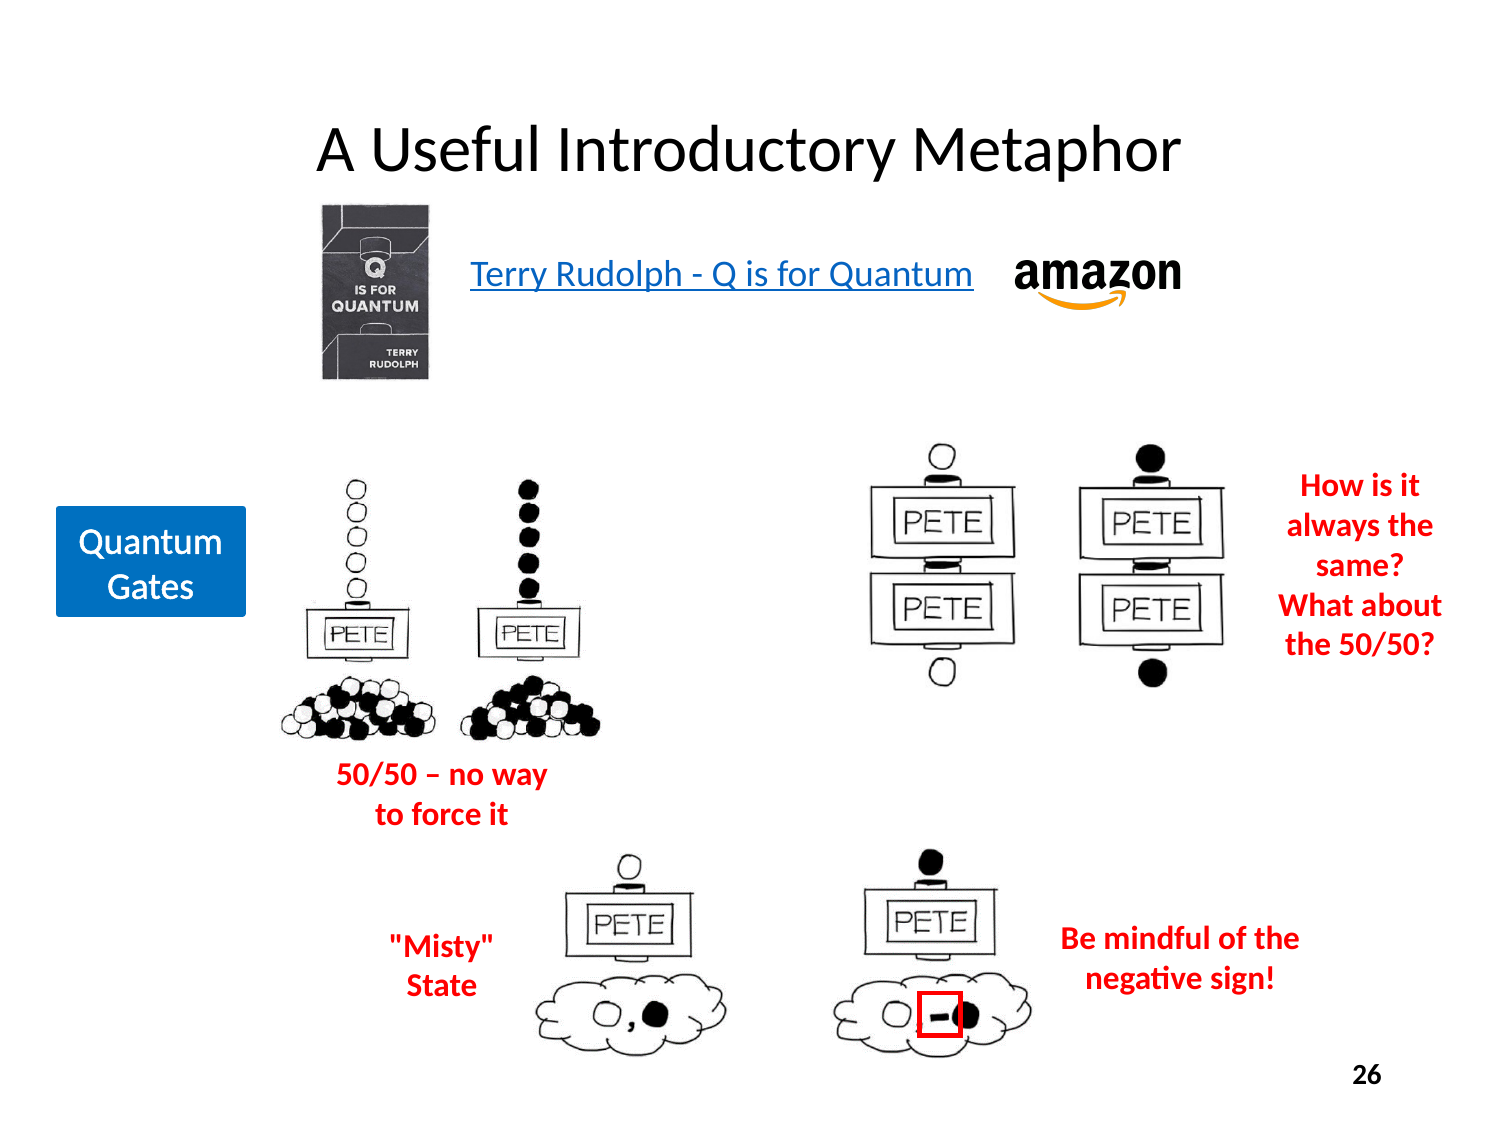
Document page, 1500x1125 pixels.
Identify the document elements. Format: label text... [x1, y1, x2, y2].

picture [845, 424, 1258, 700]
picture [442, 835, 1129, 1068]
picture [273, 466, 611, 746]
title A Useful Introductory Metaphor [103, 59, 1397, 241]
text_box Quantum Gates [58, 508, 243, 614]
slide_number 26 [1059, 1042, 1397, 1103]
text_box 50/50 – no way to force it [317, 746, 567, 840]
text_box "Misty" State [339, 916, 442, 1011]
text_box How is it always the same? What about the 50/50? [1258, 455, 1464, 670]
text_box Be mindful of the negative sign! [1129, 908, 1329, 1004]
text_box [319, 200, 1181, 382]
